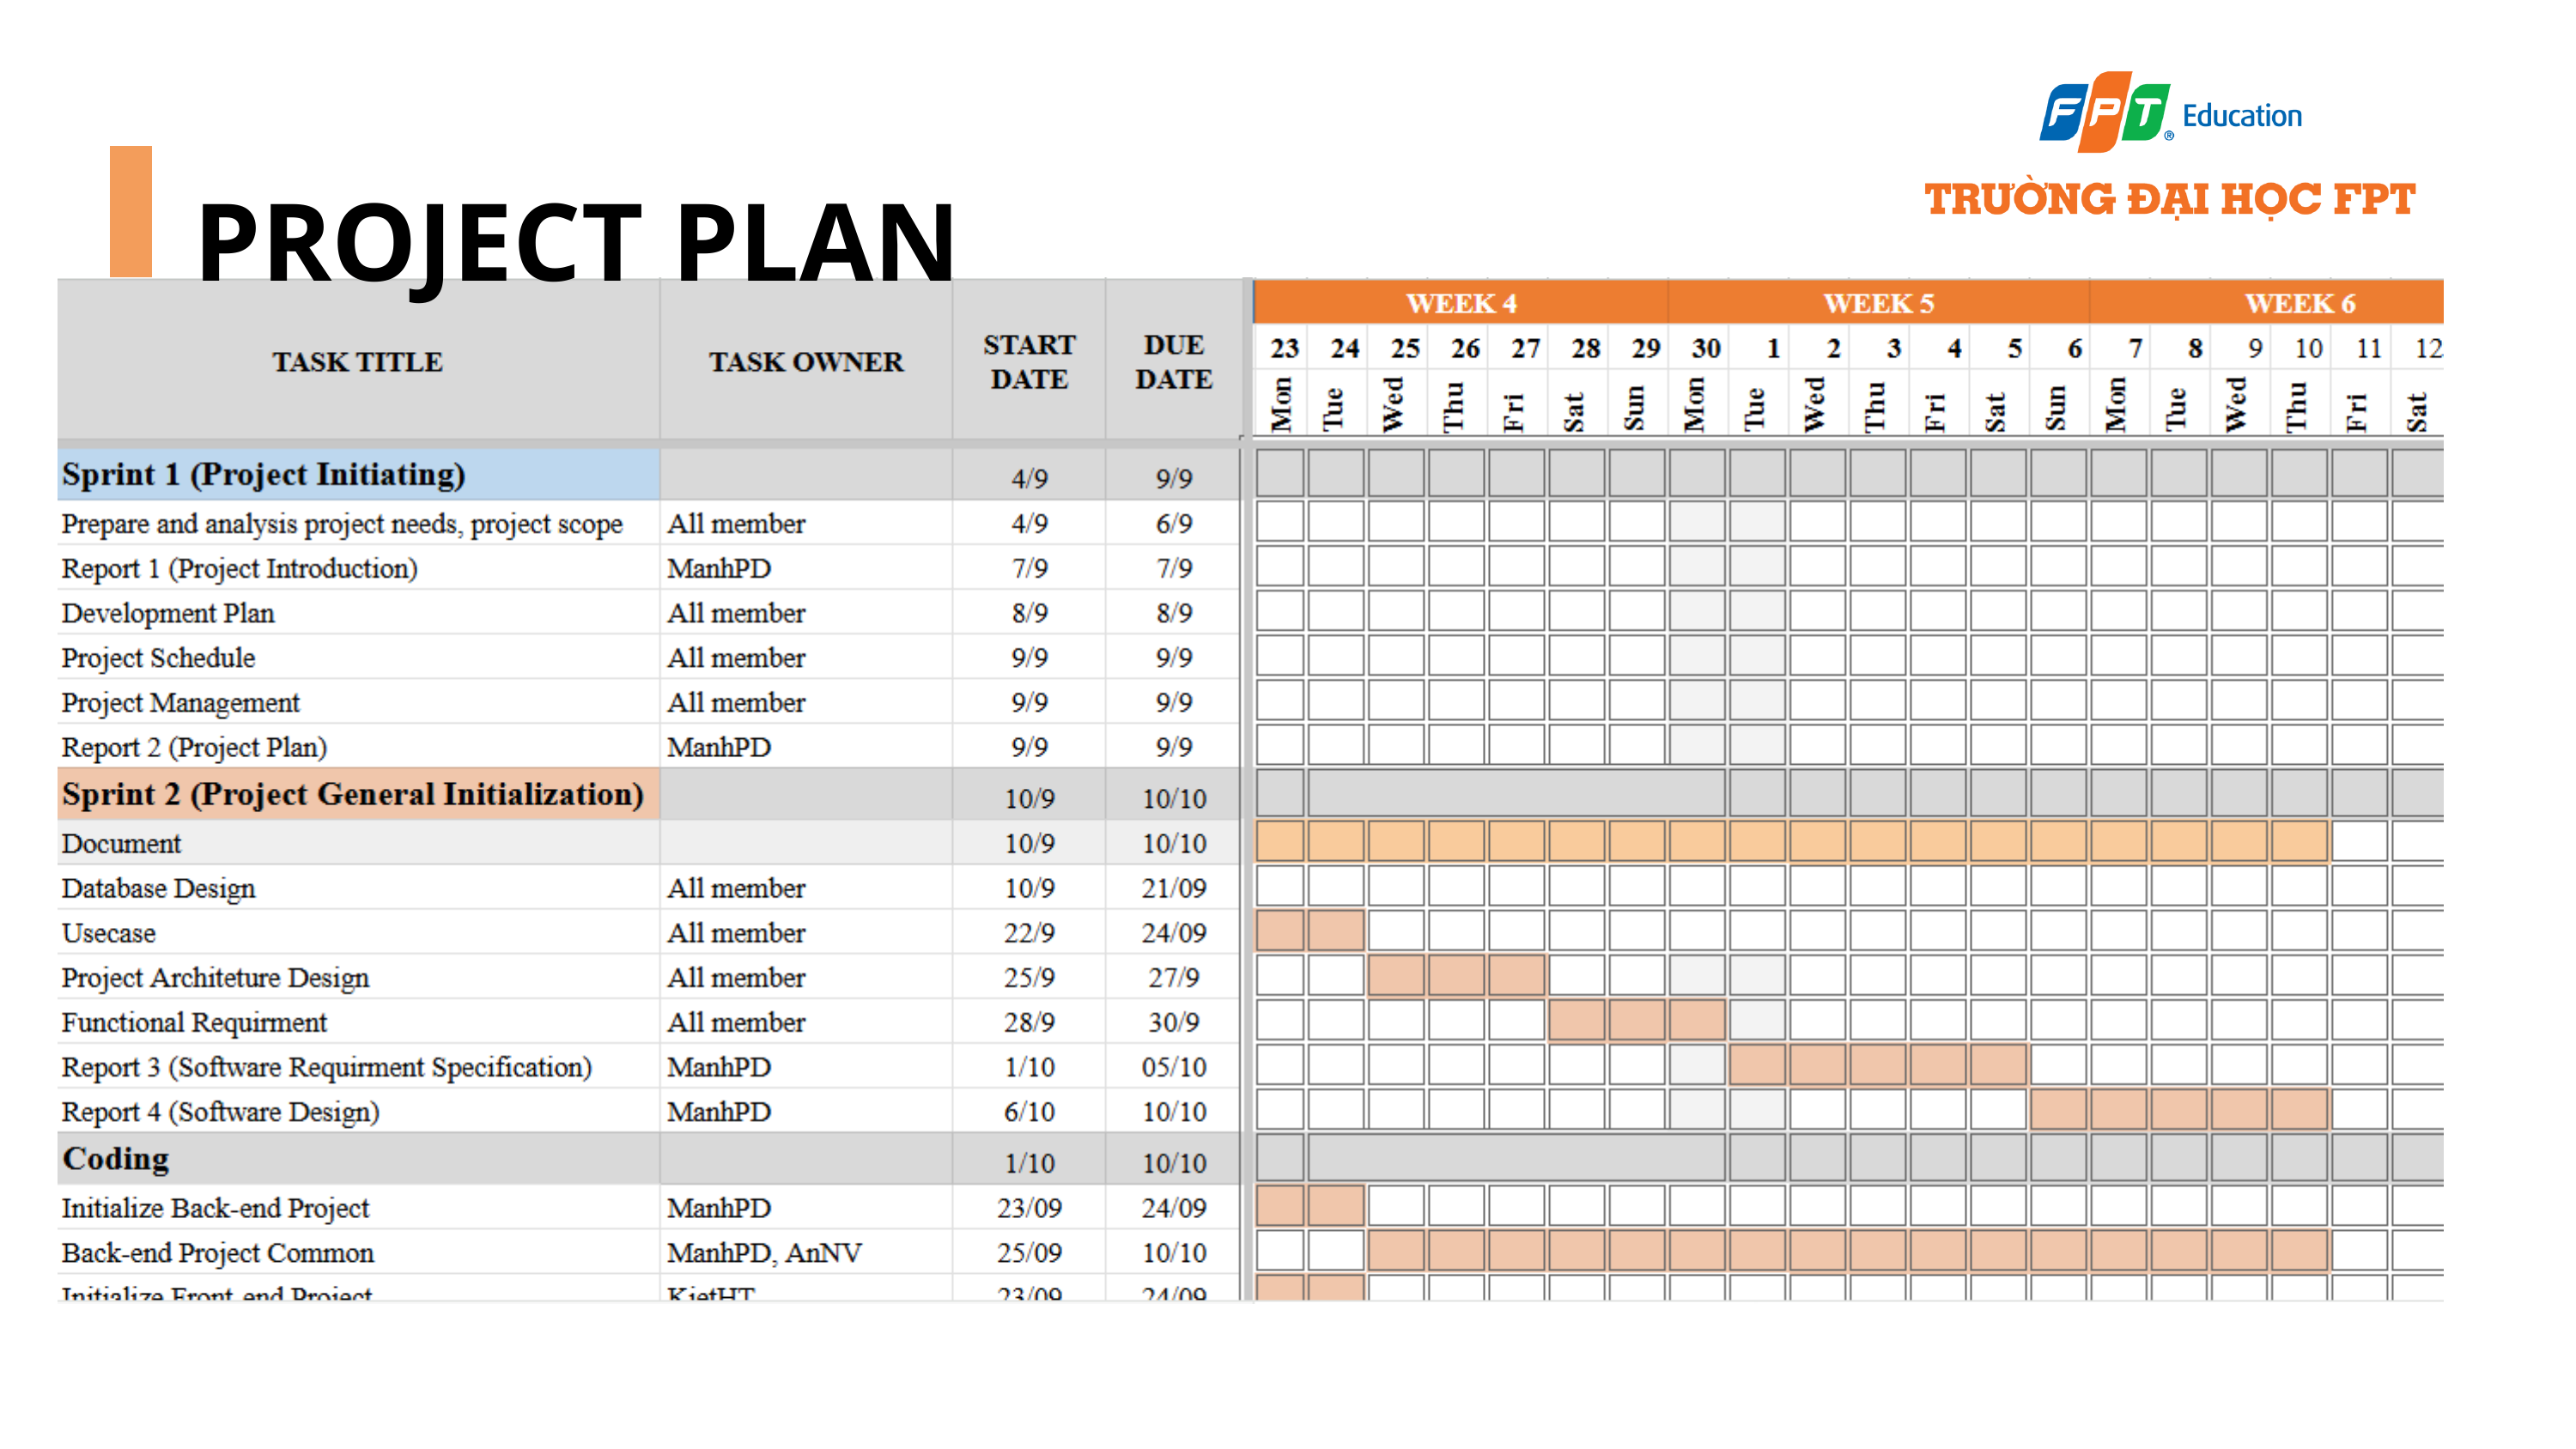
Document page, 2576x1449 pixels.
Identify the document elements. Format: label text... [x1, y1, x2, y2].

text_box PROJECT PLAN [193, 137, 1251, 303]
text_box [58, 277, 2444, 1304]
text_box [1909, 45, 2432, 246]
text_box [109, 130, 153, 410]
